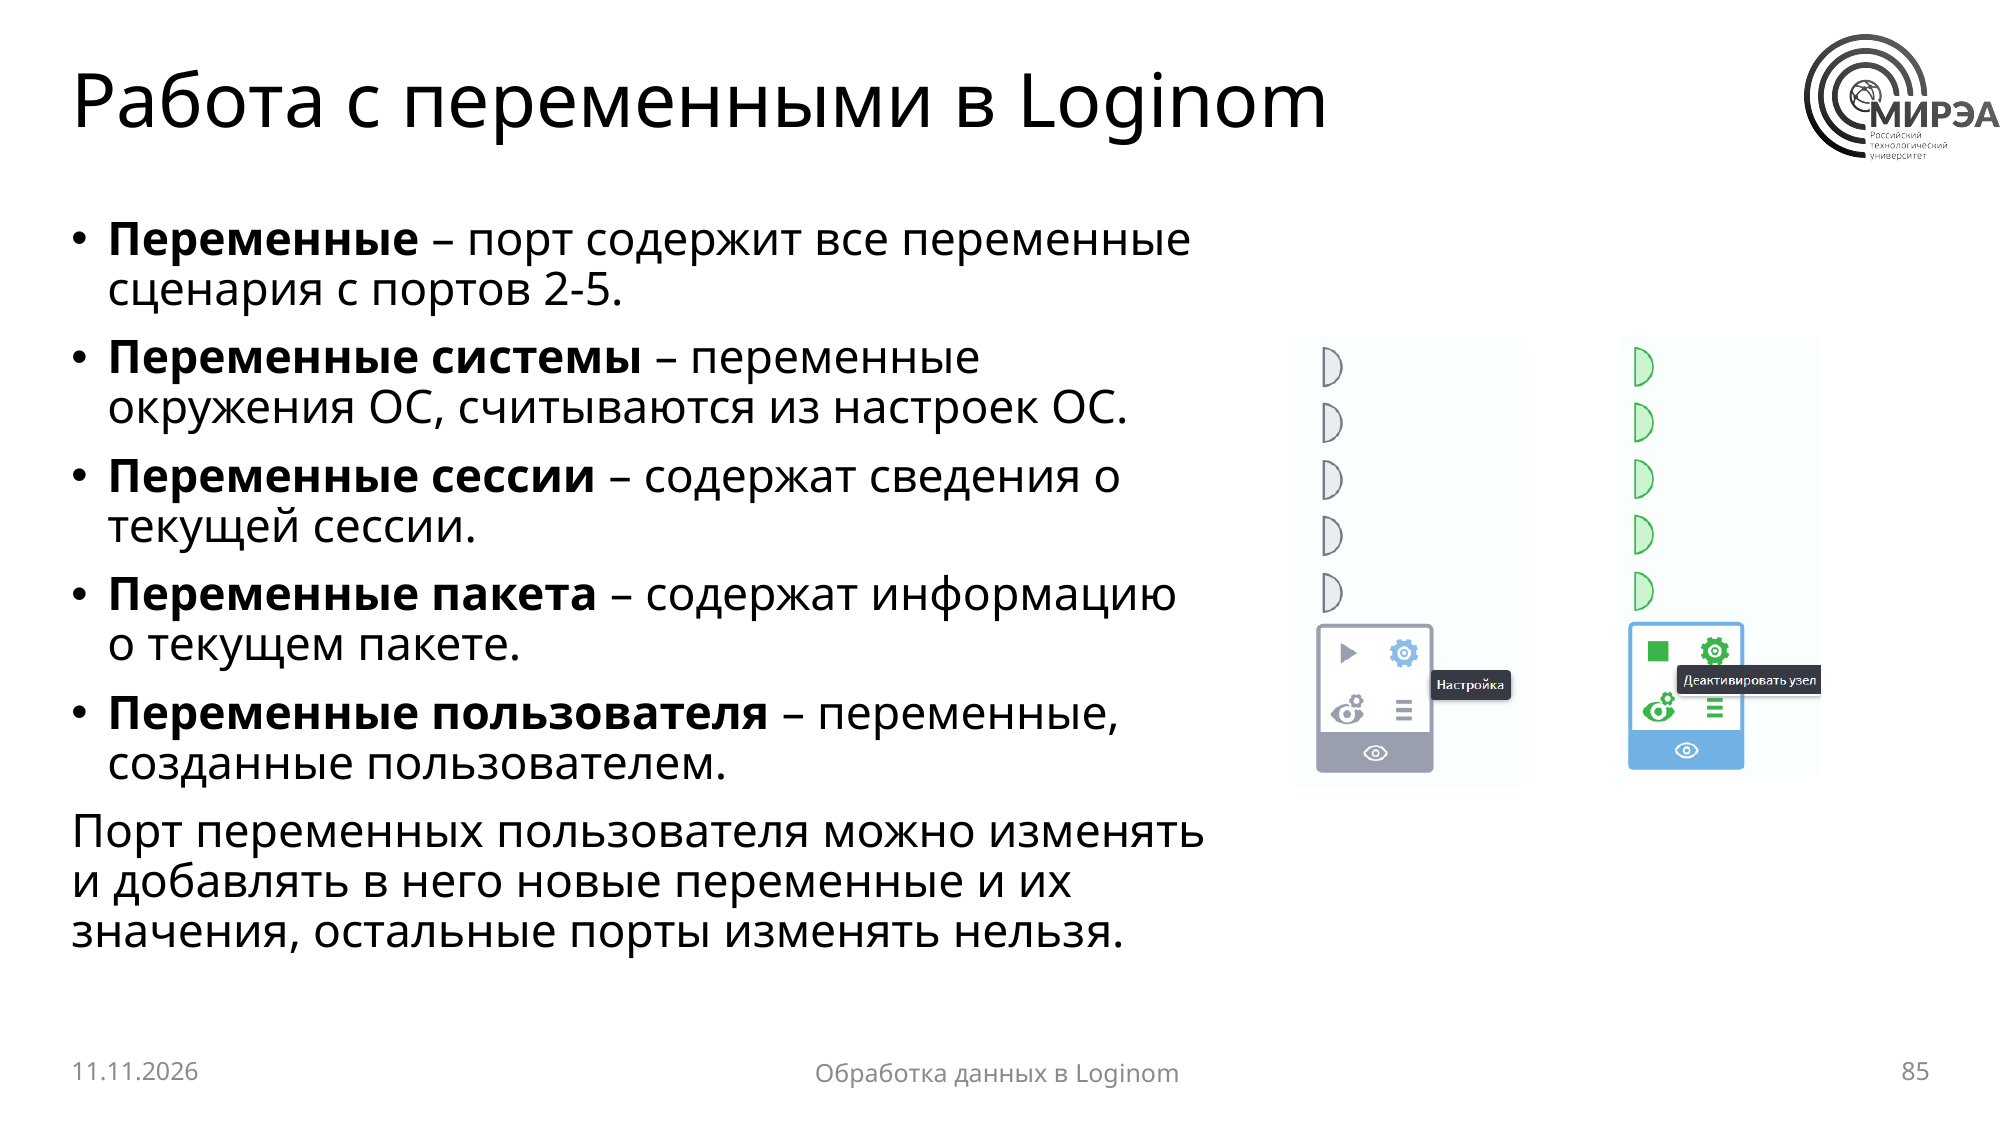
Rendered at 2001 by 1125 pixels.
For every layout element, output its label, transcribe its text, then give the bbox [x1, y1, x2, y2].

footer Обработка данных в Loginom [572, 1042, 1423, 1103]
list Переменные – порт содержит все переменные сценария с портов 2-5. Переменные системы – переменные окружения ОС, считываются из настроек ОС. Переменные сессии – содержат сведения о текущей сессии. Переменные пакета – содержат информацию о текущем пакете. Переменные пользователя – переменные, созданные пользователем. Порт переменных пользователя можно изменять и добавлять в него новые переменные и их значения, остальные порты изменять нельзя. [56, 208, 1225, 1023]
picture [1618, 337, 1821, 776]
title Работа с переменными в Loginom [56, 22, 1792, 185]
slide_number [56, 1042, 507, 1103]
picture [1295, 337, 1521, 788]
slide_number 85 [1494, 1042, 1945, 1103]
picture [1804, 34, 2000, 161]
